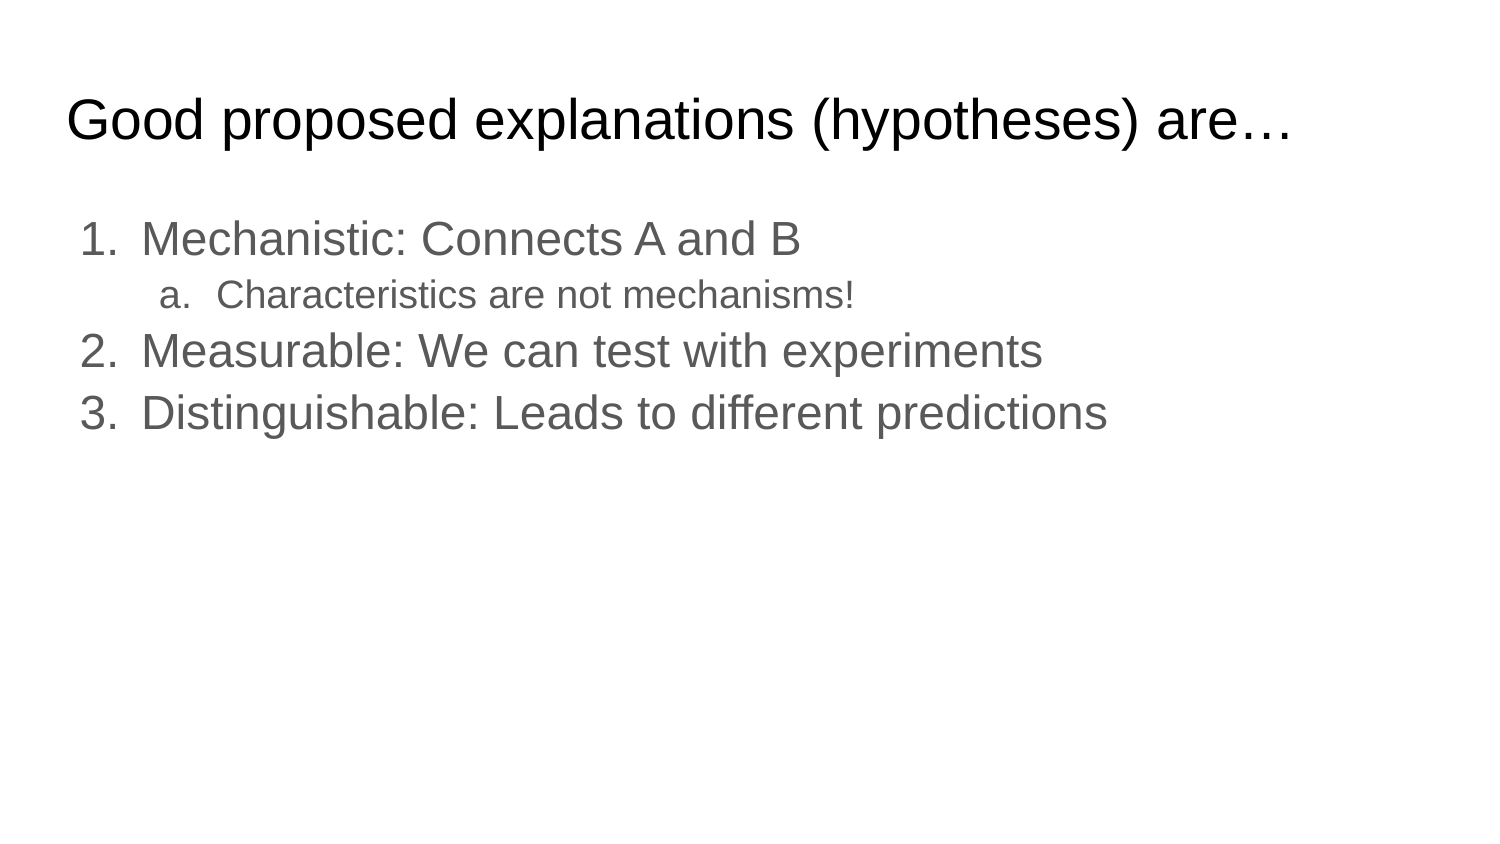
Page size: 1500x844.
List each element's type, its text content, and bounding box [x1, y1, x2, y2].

list Mechanistic: Connects A and B Characteristics are not mechanisms! Measurable: We can test with experiments Distinguishable: Leads to different predictions [51, 189, 1449, 750]
title Good proposed explanations (hypotheses) are… [51, 72, 1449, 167]
